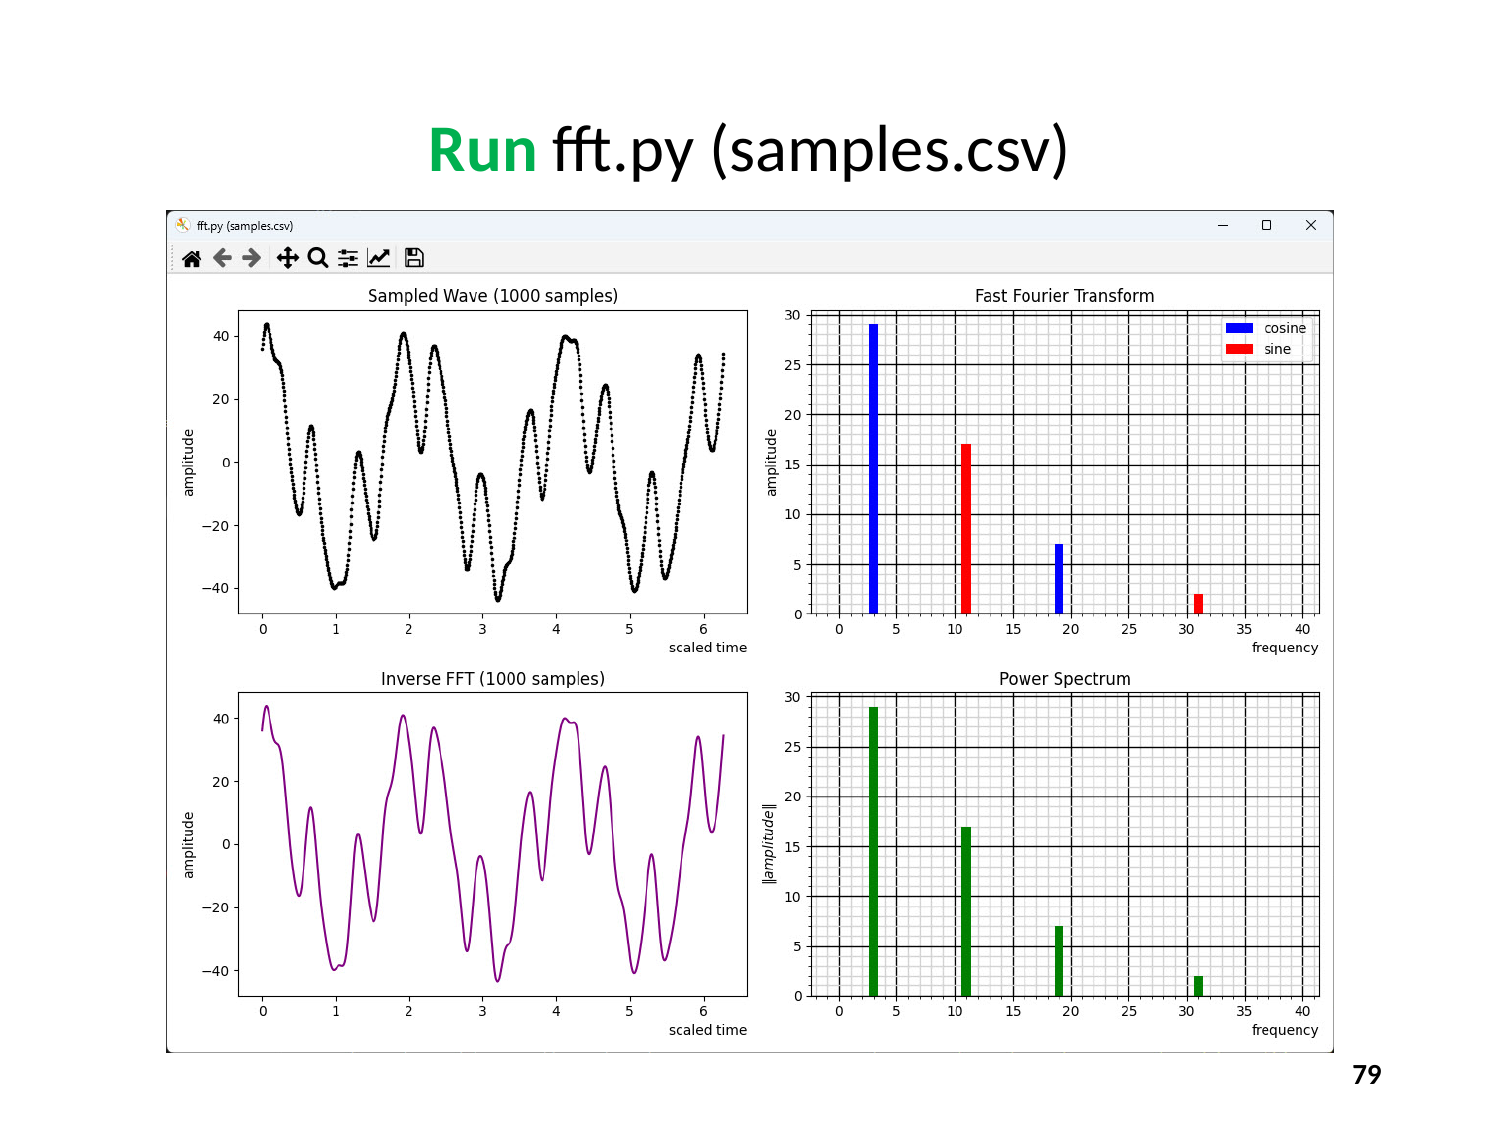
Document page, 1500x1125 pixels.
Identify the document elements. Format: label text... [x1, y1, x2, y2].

slide_number 79 [1059, 1042, 1397, 1103]
picture [166, 210, 1334, 1053]
title Run fft.py (samples.csv) [103, 59, 1397, 241]
